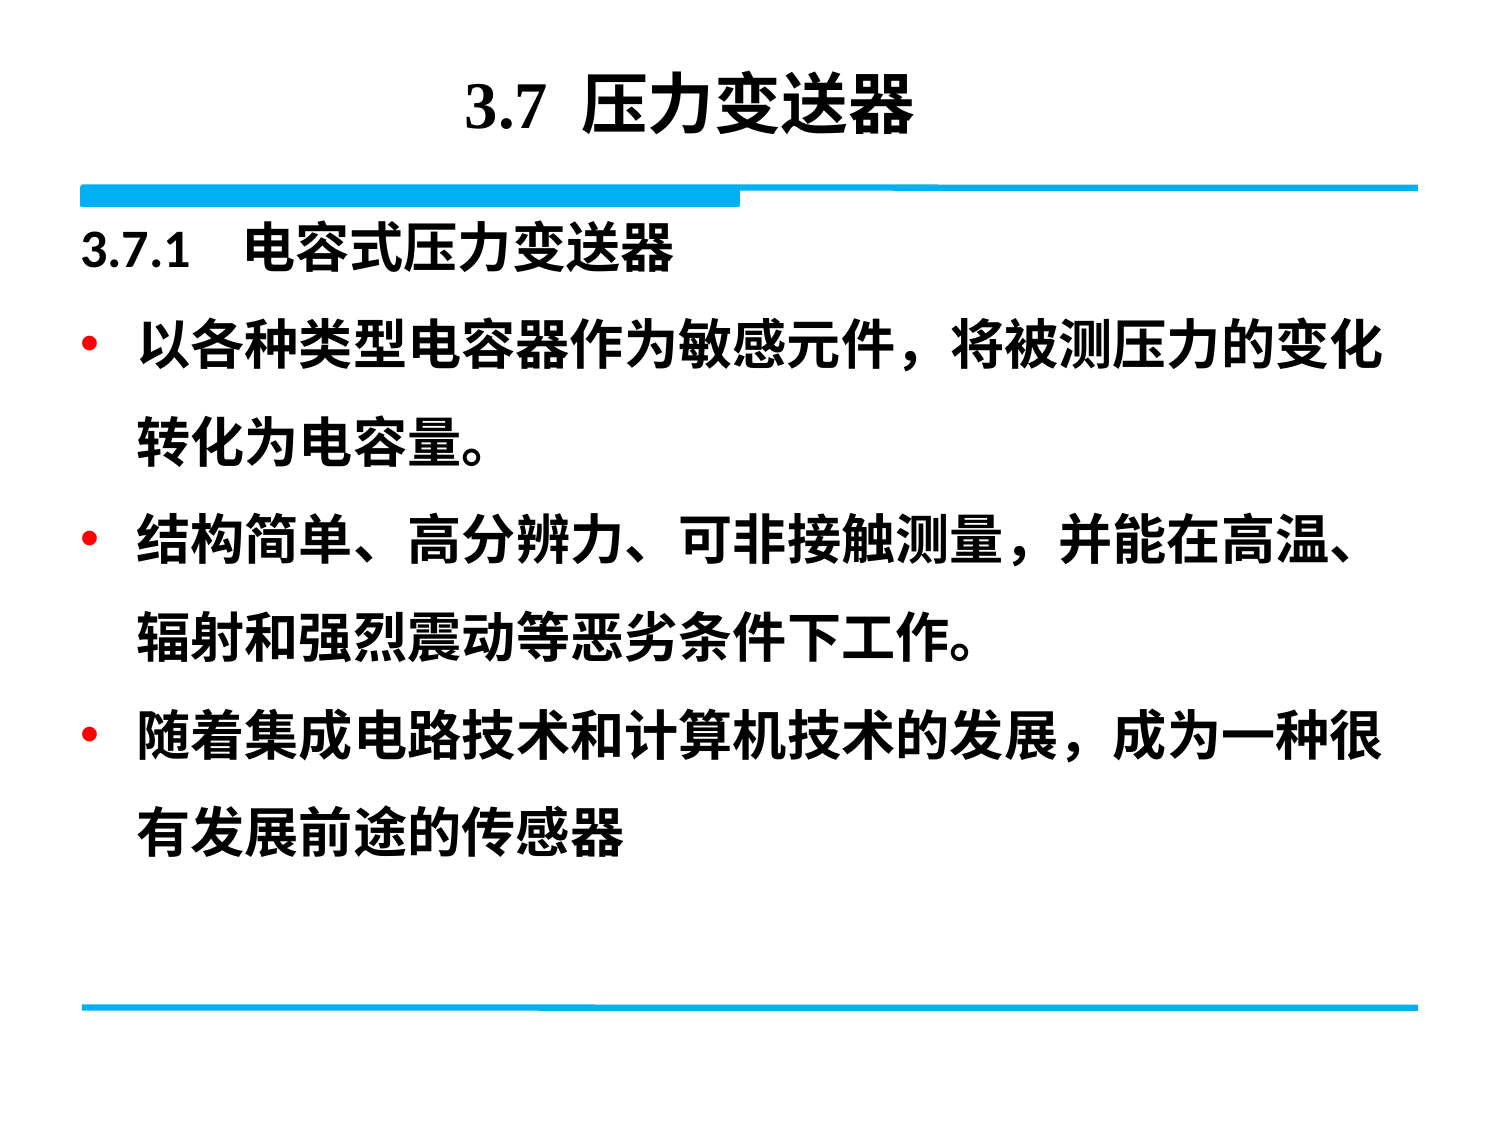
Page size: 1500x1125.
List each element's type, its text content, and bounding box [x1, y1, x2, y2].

list 3.7.1 电容式压力变送器 以各种类型电容器作为敏感元件，将被测压力的变化转化为电容量。 结构简单、高分辨力、可非接触测量，并能在高温、辐射和强烈震动等恶劣条件下工作。 随着集成电路技术和计算机技术的发展，成为一种很有发展前途的传感器 [64, 172, 1400, 941]
title 3.7 压力变送器 [41, 2, 1354, 202]
